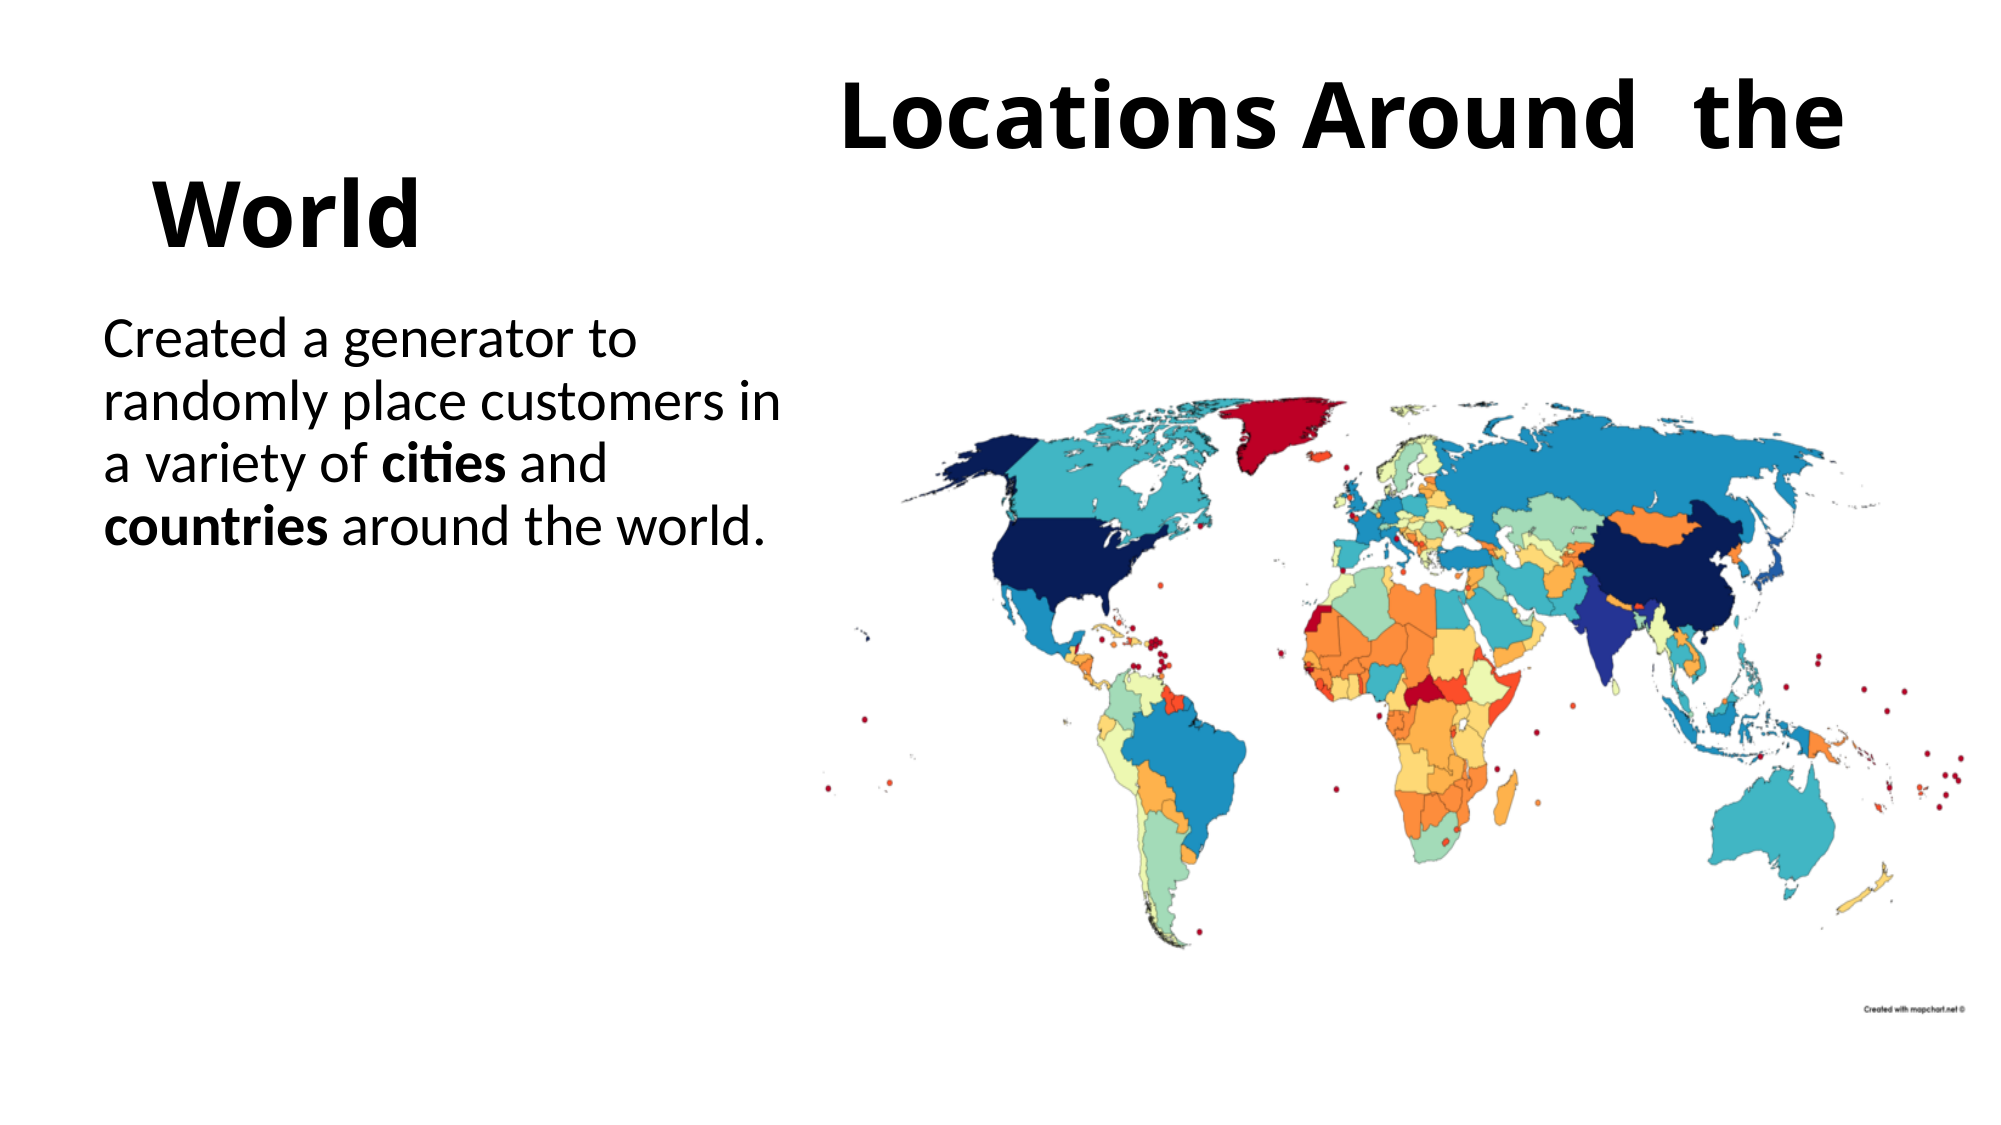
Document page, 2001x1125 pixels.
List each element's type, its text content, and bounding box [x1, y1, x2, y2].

picture [786, 356, 2000, 1035]
list Created a generator to randomly place customers in a variety of cities and countries around the world. [88, 299, 814, 648]
title Locations Around the World [137, 59, 1863, 278]
